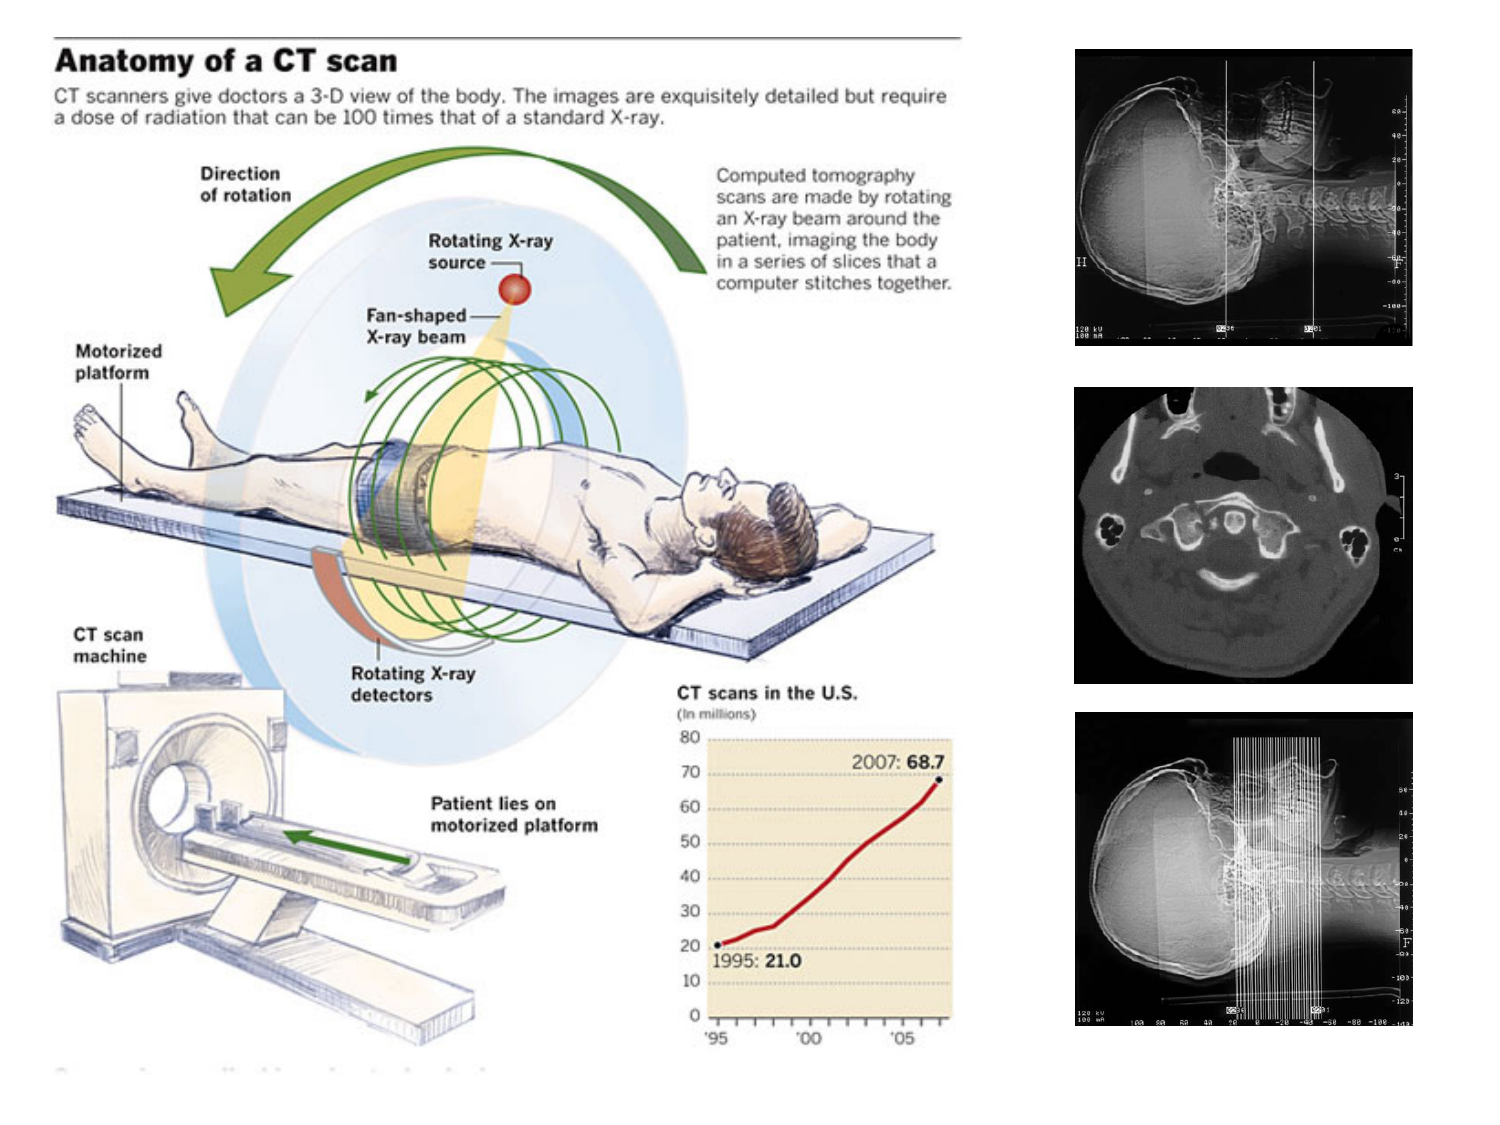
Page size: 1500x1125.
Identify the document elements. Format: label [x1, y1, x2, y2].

picture [1074, 712, 1413, 1027]
picture [1074, 49, 1413, 346]
picture [49, 37, 964, 1076]
picture [1074, 387, 1413, 684]
